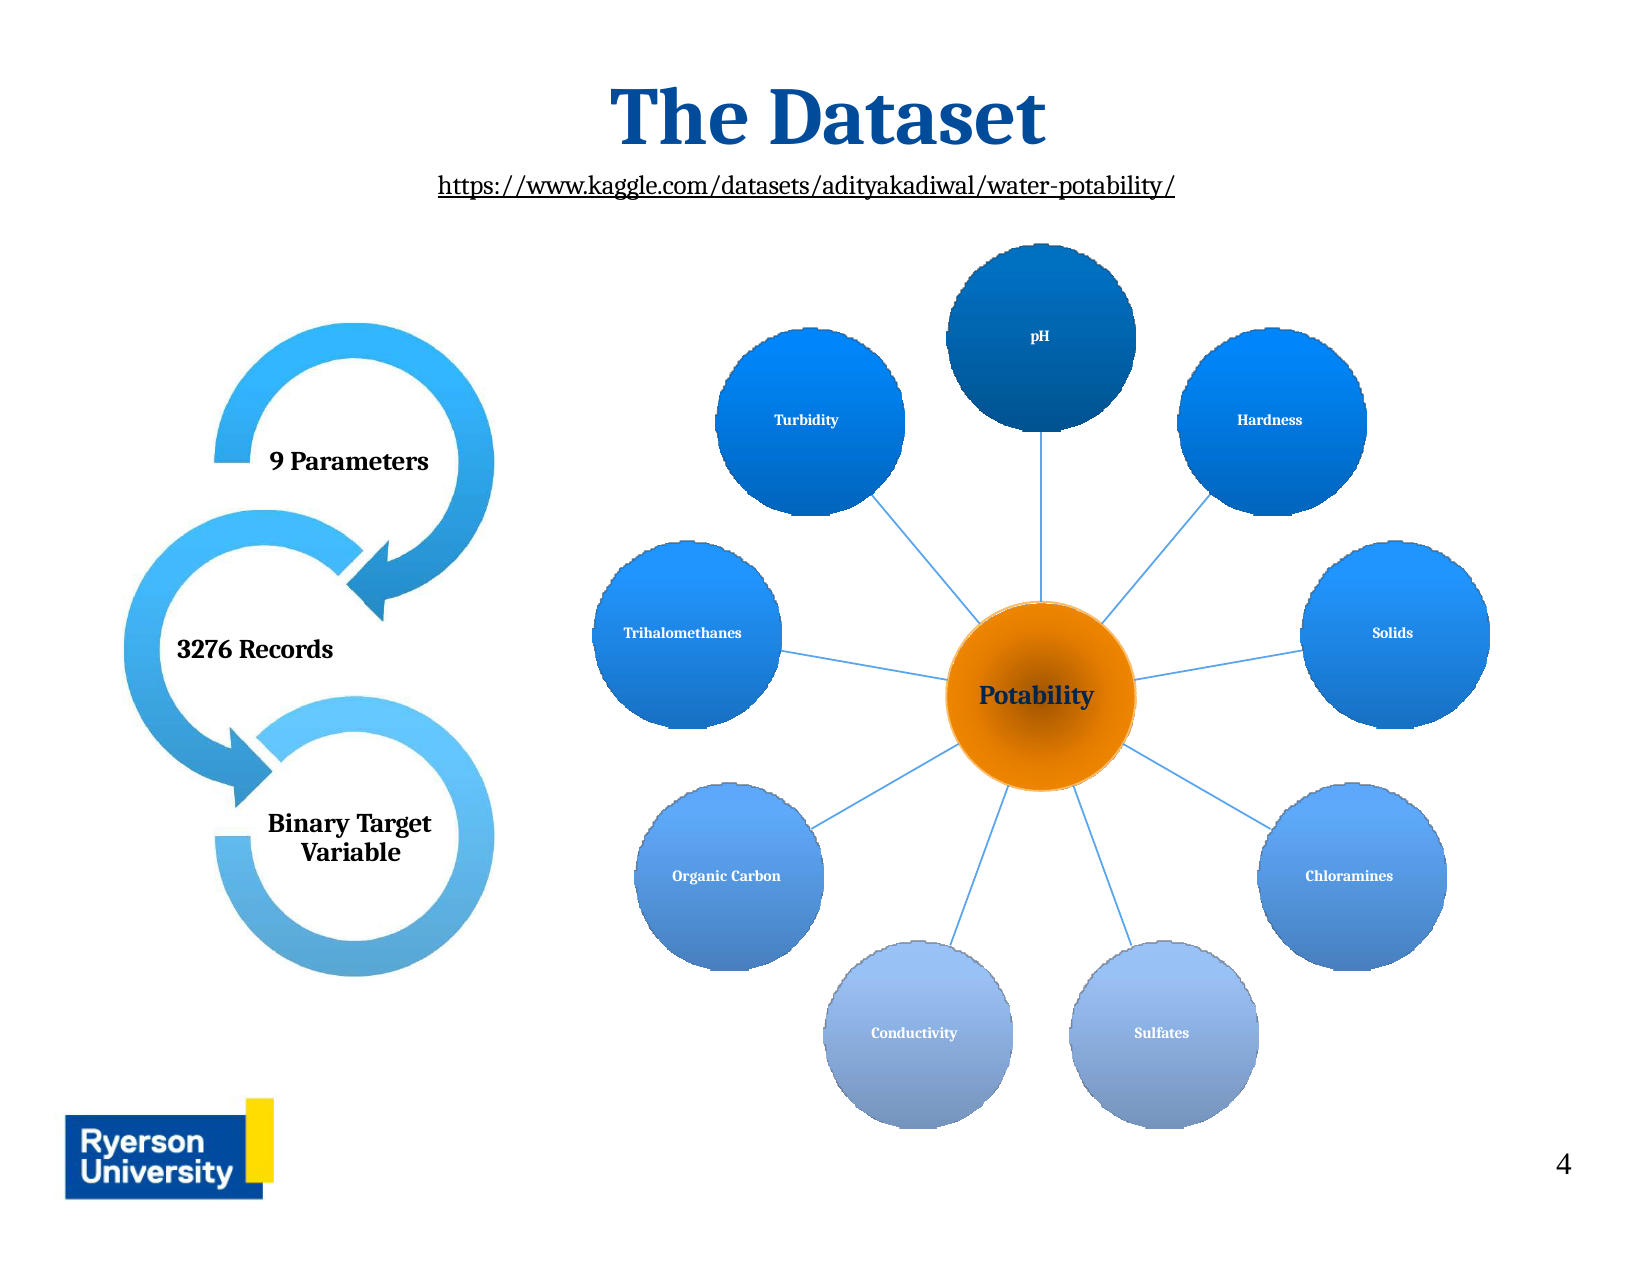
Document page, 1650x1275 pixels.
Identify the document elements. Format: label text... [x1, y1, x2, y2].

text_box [822, 784, 1013, 1130]
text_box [591, 539, 949, 729]
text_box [945, 241, 1136, 603]
slide_number 4 [1534, 1143, 1581, 1275]
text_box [1132, 539, 1490, 729]
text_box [1068, 784, 1259, 1130]
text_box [634, 742, 961, 971]
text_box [945, 611, 1137, 793]
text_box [1100, 326, 1367, 626]
picture [0, 18, 1650, 1257]
title The Dataset https://www.kaggle.com/datasets/adityakadiwal/water-potability/ [435, 41, 1239, 275]
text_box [1121, 742, 1448, 971]
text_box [714, 326, 982, 626]
